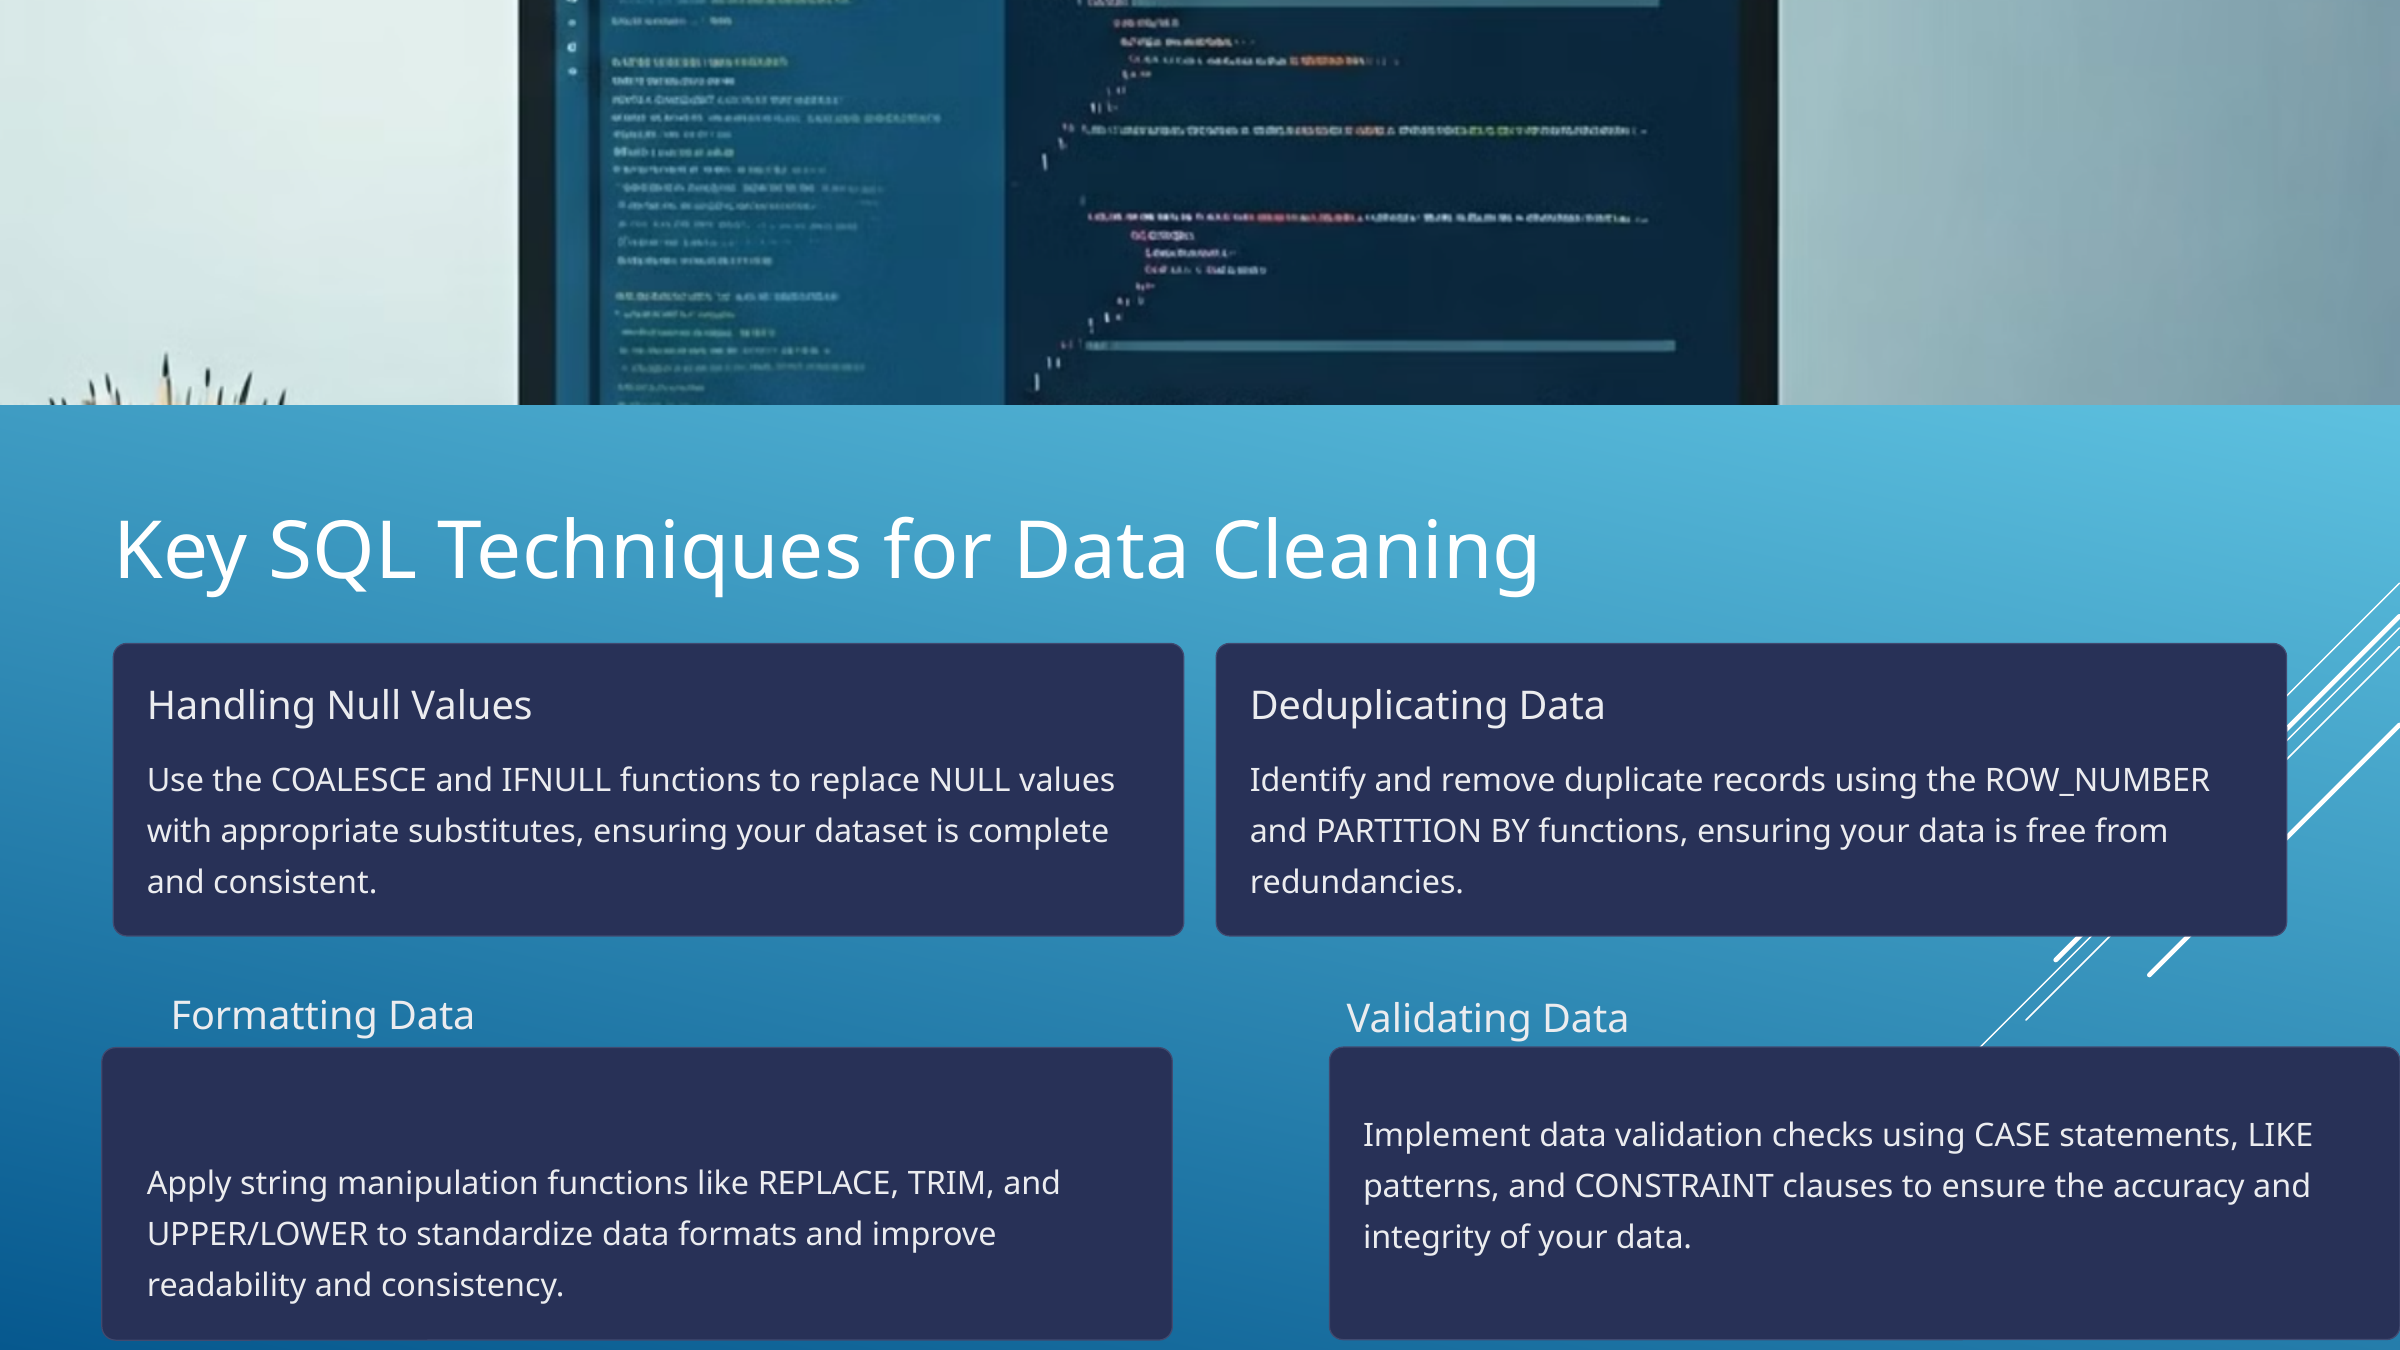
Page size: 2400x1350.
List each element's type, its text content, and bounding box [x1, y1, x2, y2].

text_box [101, 1047, 1173, 1341]
text_box Identify and remove duplicate records using the ROW_NUMBER and PARTITION BY functions, ensuring your data is free from redundancies. [1249, 746, 2254, 903]
text_box Deduplicating Data [1249, 677, 1655, 728]
picture [0, 0, 2400, 405]
text_box [1216, 643, 2287, 936]
text_box Formatting Data [170, 987, 576, 1038]
text_box Implement data validation checks using CASE statements, LIKE patterns, and CONSTRAINT clauses to ensure the accuracy and integrity of your data. [1363, 1101, 2367, 1257]
text_box Handling Null Values [146, 677, 555, 728]
text_box Apply string manipulation functions like REPLACE, TRIM, and UPPER/LOWER to standardize data formats and improve readability and consistency. [146, 1149, 1151, 1305]
text_box Key SQL Techniques for Data Cleaning [113, 493, 1601, 595]
text_box Use the COALESCE and IFNULL functions to replace NULL values with appropriate substitutes, ensuring your dataset is complete and consistent. [146, 746, 1151, 903]
text_box [1329, 1047, 2400, 1340]
text_box Validating Data [1346, 990, 1752, 1042]
text_box [113, 643, 1184, 936]
